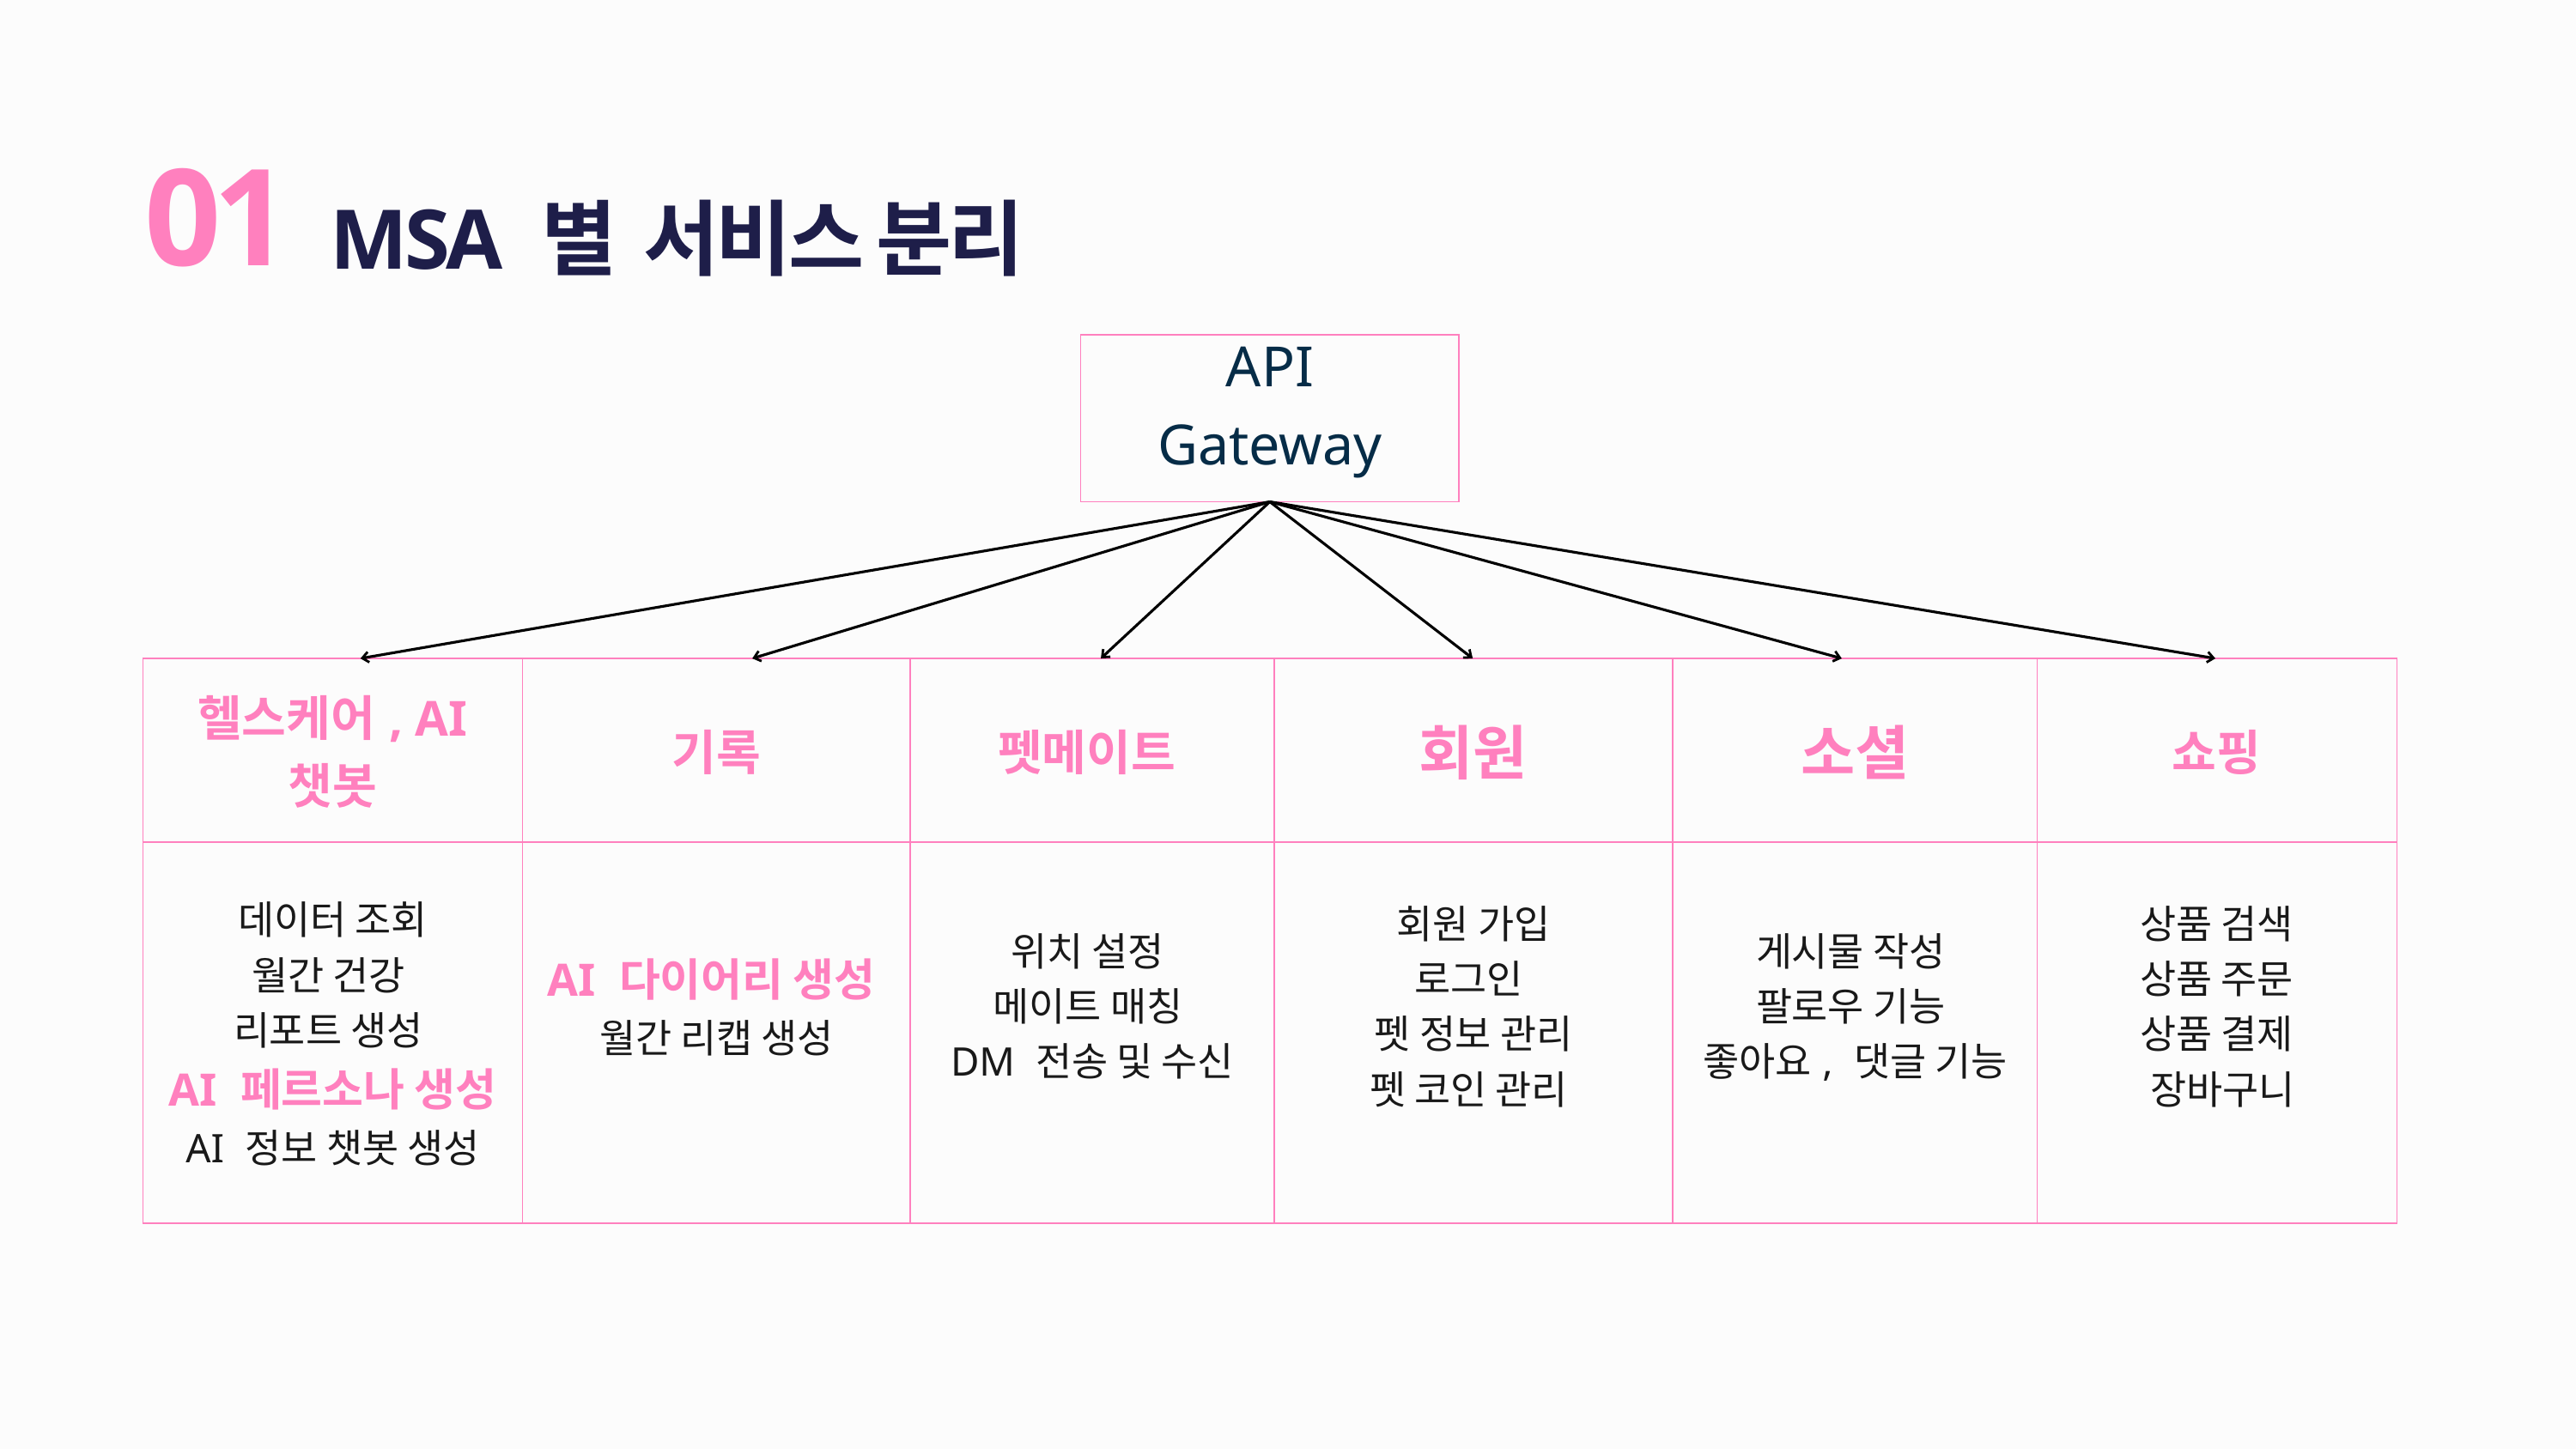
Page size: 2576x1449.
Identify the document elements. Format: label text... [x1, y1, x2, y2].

table_cell 상품 검색 상품 주문 상품 결제 장바구니 [2038, 843, 2397, 1222]
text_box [1080, 334, 1460, 502]
table_header 기록 [523, 659, 909, 841]
text_box MSA 별 서비스 분리 [330, 98, 1133, 286]
table_header 헬스케어, AI 챗봇 [143, 659, 522, 841]
table_header 펫메이트 [911, 659, 1273, 841]
table_cell AI 다이어리 생성 월간 리캡 생성 [523, 843, 909, 1222]
table_cell 게시물 작성 팔로우 기능 좋아요, 댓글 기능 [1674, 843, 2037, 1222]
table_header 회원 [1275, 659, 1672, 841]
table_cell 데이터 조회 월간 건강 리포트 생성 AI 페르소나 생성 AI 정보 챗봇 생성 [143, 843, 522, 1222]
table_cell 회원 가입 로그인 펫 정보 관리 펫 코인 관리 [1275, 843, 1672, 1222]
table_header 소셜 [1674, 659, 2037, 841]
table_cell 위치 설정 메이트 매칭 DM 전송 및 수신 [911, 843, 1273, 1222]
table_header 쇼핑 [2038, 659, 2397, 841]
text_box 01 [144, 104, 350, 293]
text_box [360, 509, 1229, 664]
